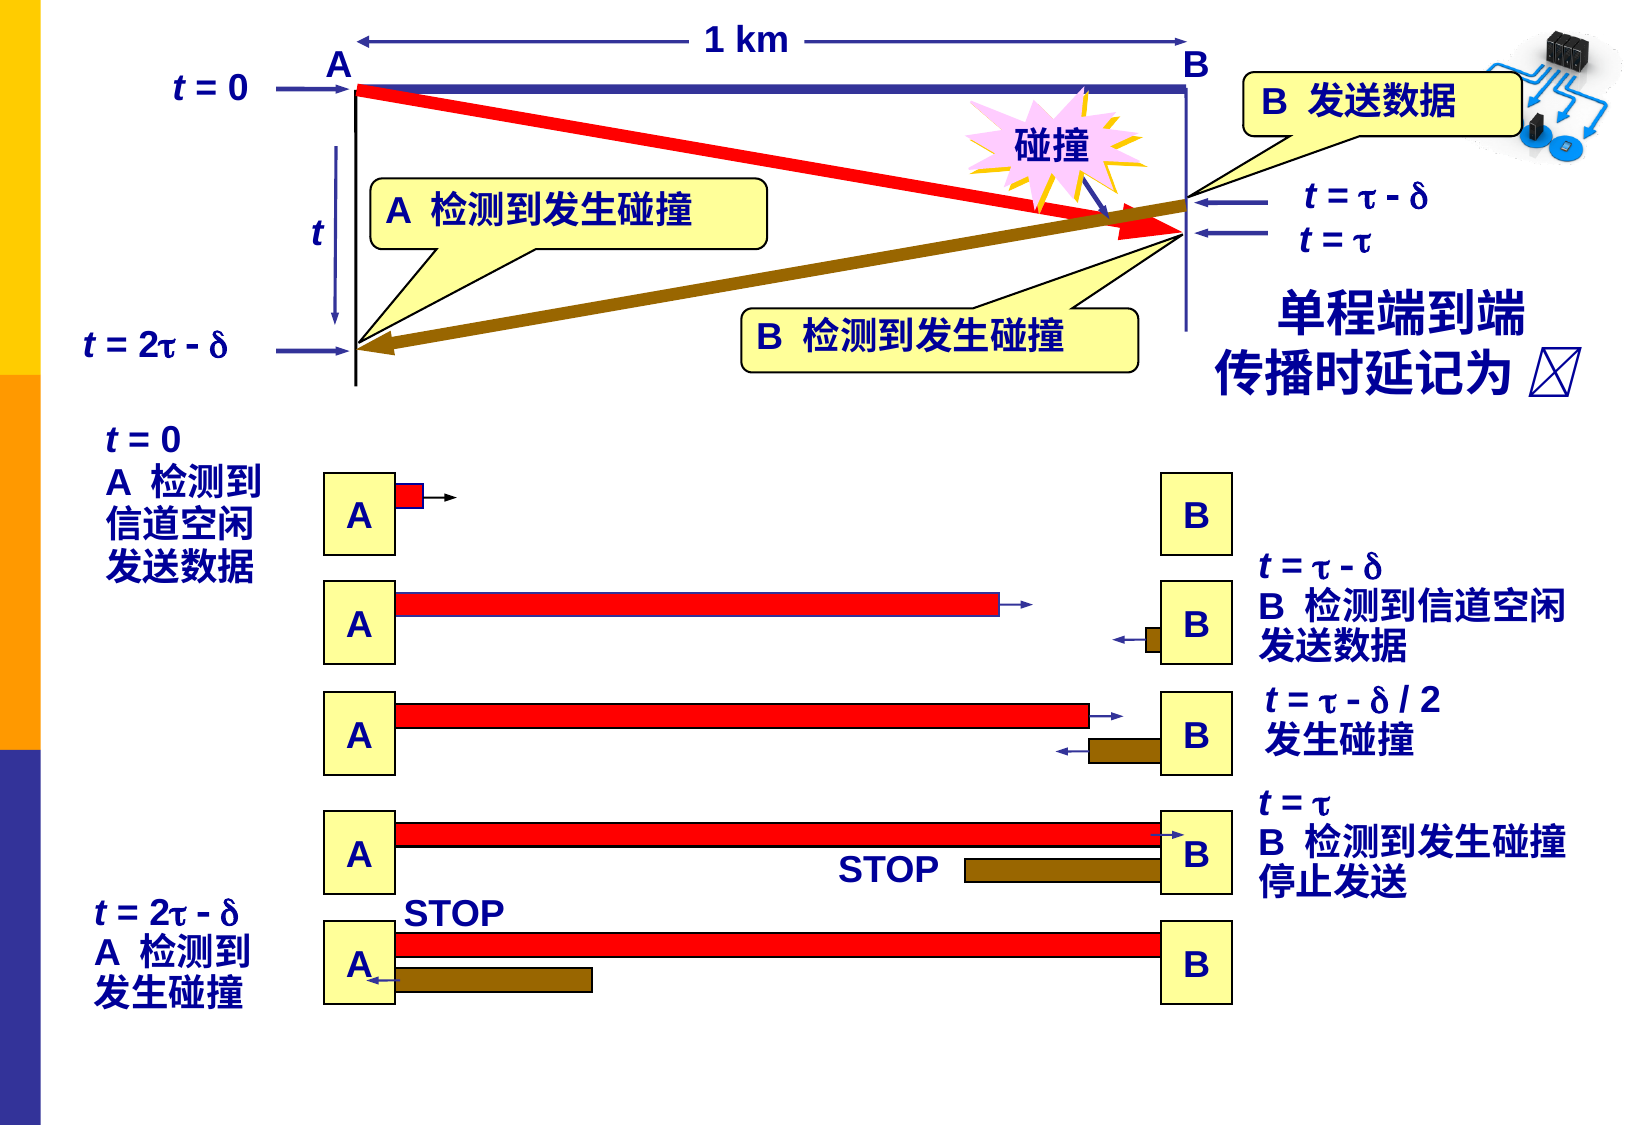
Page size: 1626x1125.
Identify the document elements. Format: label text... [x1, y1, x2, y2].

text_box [394, 704, 1124, 728]
text_box [1146, 627, 1161, 652]
text_box A [323, 580, 395, 664]
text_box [525, 921, 1233, 1005]
picture [1438, 30, 1624, 165]
text_box [395, 592, 1000, 617]
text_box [62, 178, 768, 374]
text_box t = 0 A 检测到 信道空闲 发送数据 [90, 413, 278, 597]
text_box t = 0 [157, 55, 264, 116]
text_box [1112, 635, 1147, 644]
text_box B [1161, 580, 1233, 664]
text_box t =    / 2 发生碰撞 [1249, 672, 1456, 769]
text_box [741, 207, 1387, 373]
text_box 1 km [689, 7, 805, 67]
text_box [999, 600, 1033, 609]
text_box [377, 484, 458, 509]
text_box A [323, 811, 395, 879]
text_box [276, 84, 350, 94]
text_box t =    B 检测到信道空闲 发送数据 [1243, 538, 1582, 676]
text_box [967, 88, 1140, 205]
text_box [395, 823, 817, 847]
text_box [80, 881, 521, 1024]
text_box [1194, 69, 1523, 225]
text_box 单程端到端 传播时延记为  [1199, 274, 1602, 409]
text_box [1055, 739, 1169, 764]
text_box A [323, 692, 395, 775]
text_box B [1161, 472, 1233, 556]
text_box A [310, 32, 368, 93]
text_box B [1161, 692, 1233, 773]
text_box A [323, 472, 395, 556]
text_box B [1167, 32, 1225, 93]
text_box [822, 774, 1581, 914]
